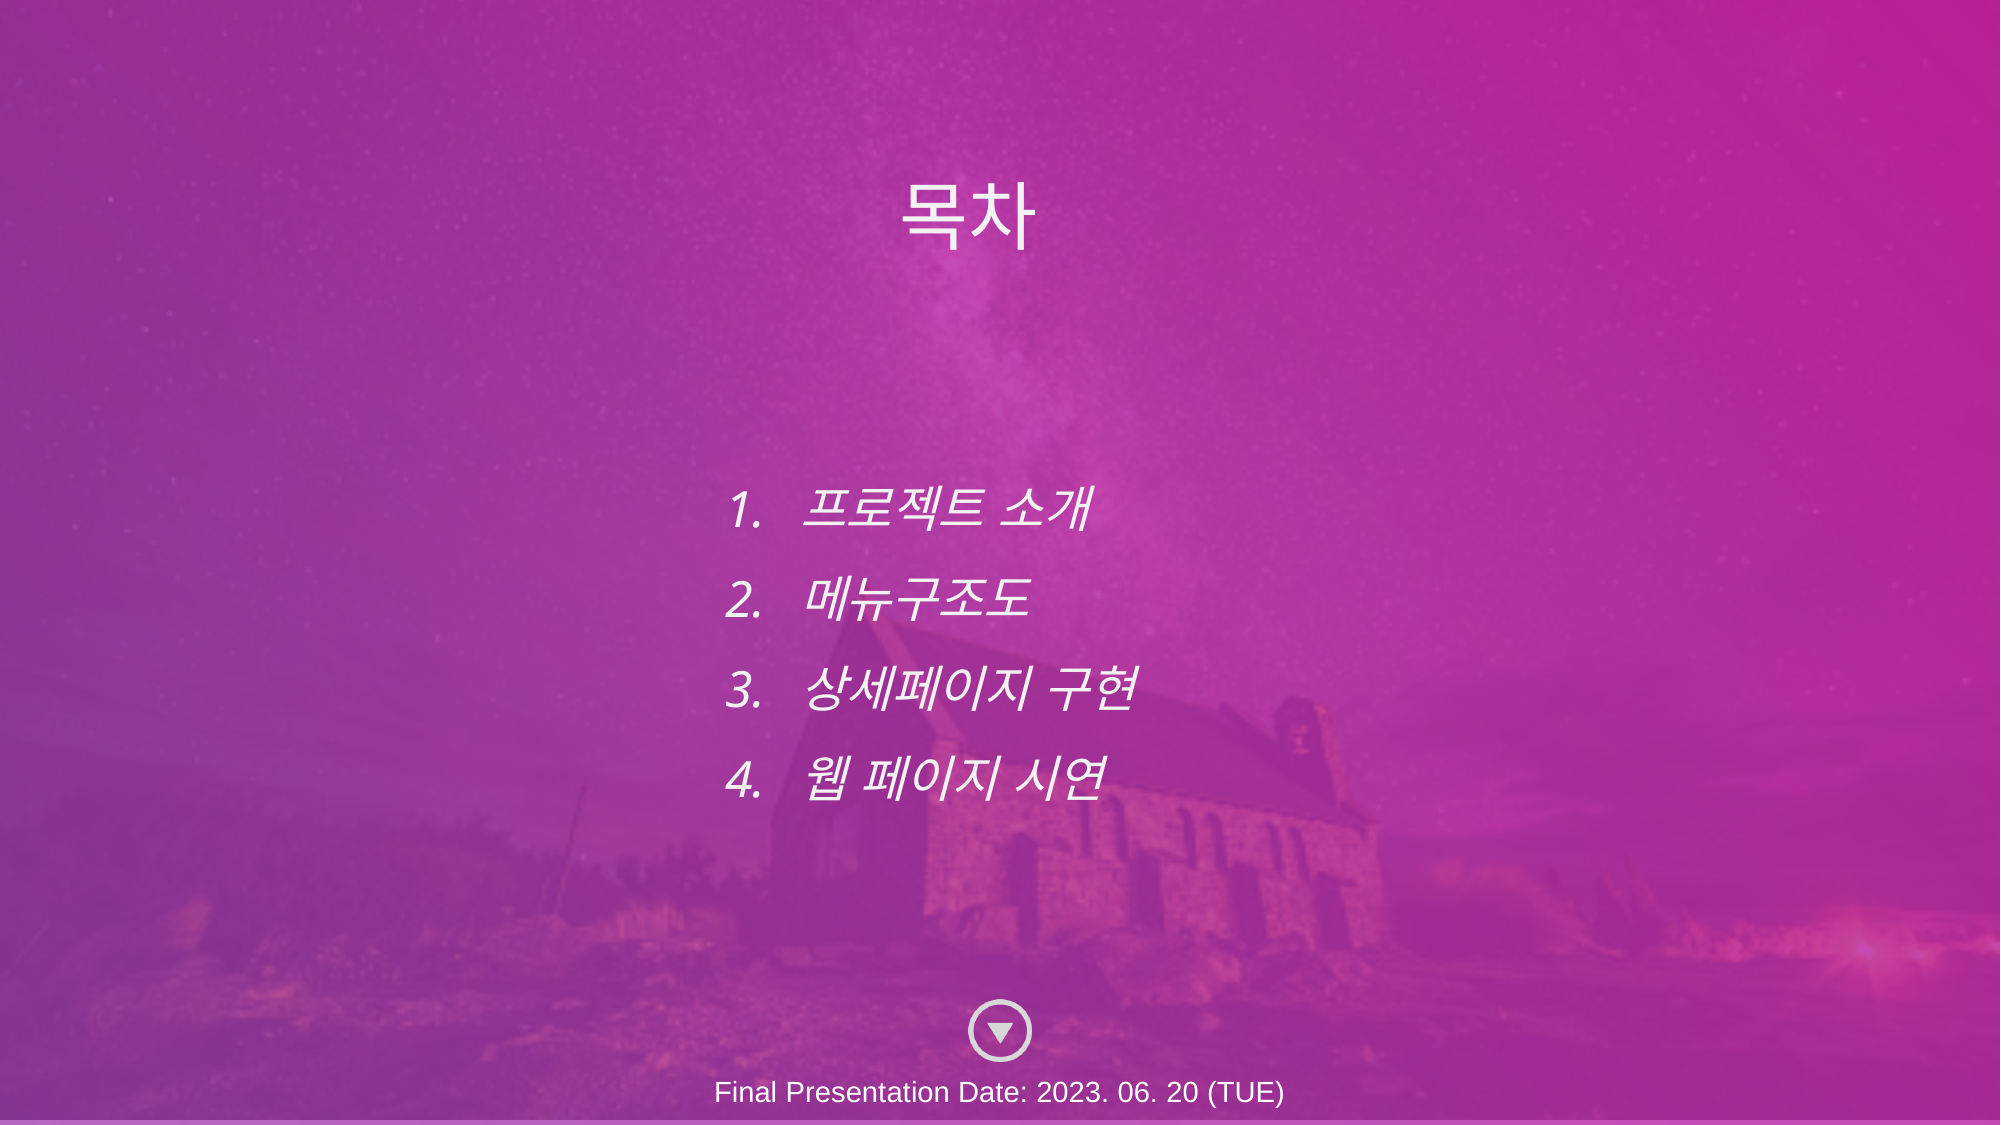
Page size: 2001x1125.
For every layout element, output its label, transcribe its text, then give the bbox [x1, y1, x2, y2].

text_box 목차 [837, 162, 1101, 267]
text_box Final Presentation Date: 2023. 06. 20 (TUE) [640, 1065, 1360, 1116]
picture [968, 999, 1032, 1062]
text_box 프로젝트 소개 메뉴구조도 상세페이지 구현 웹 페이지 시연 [710, 439, 1228, 935]
